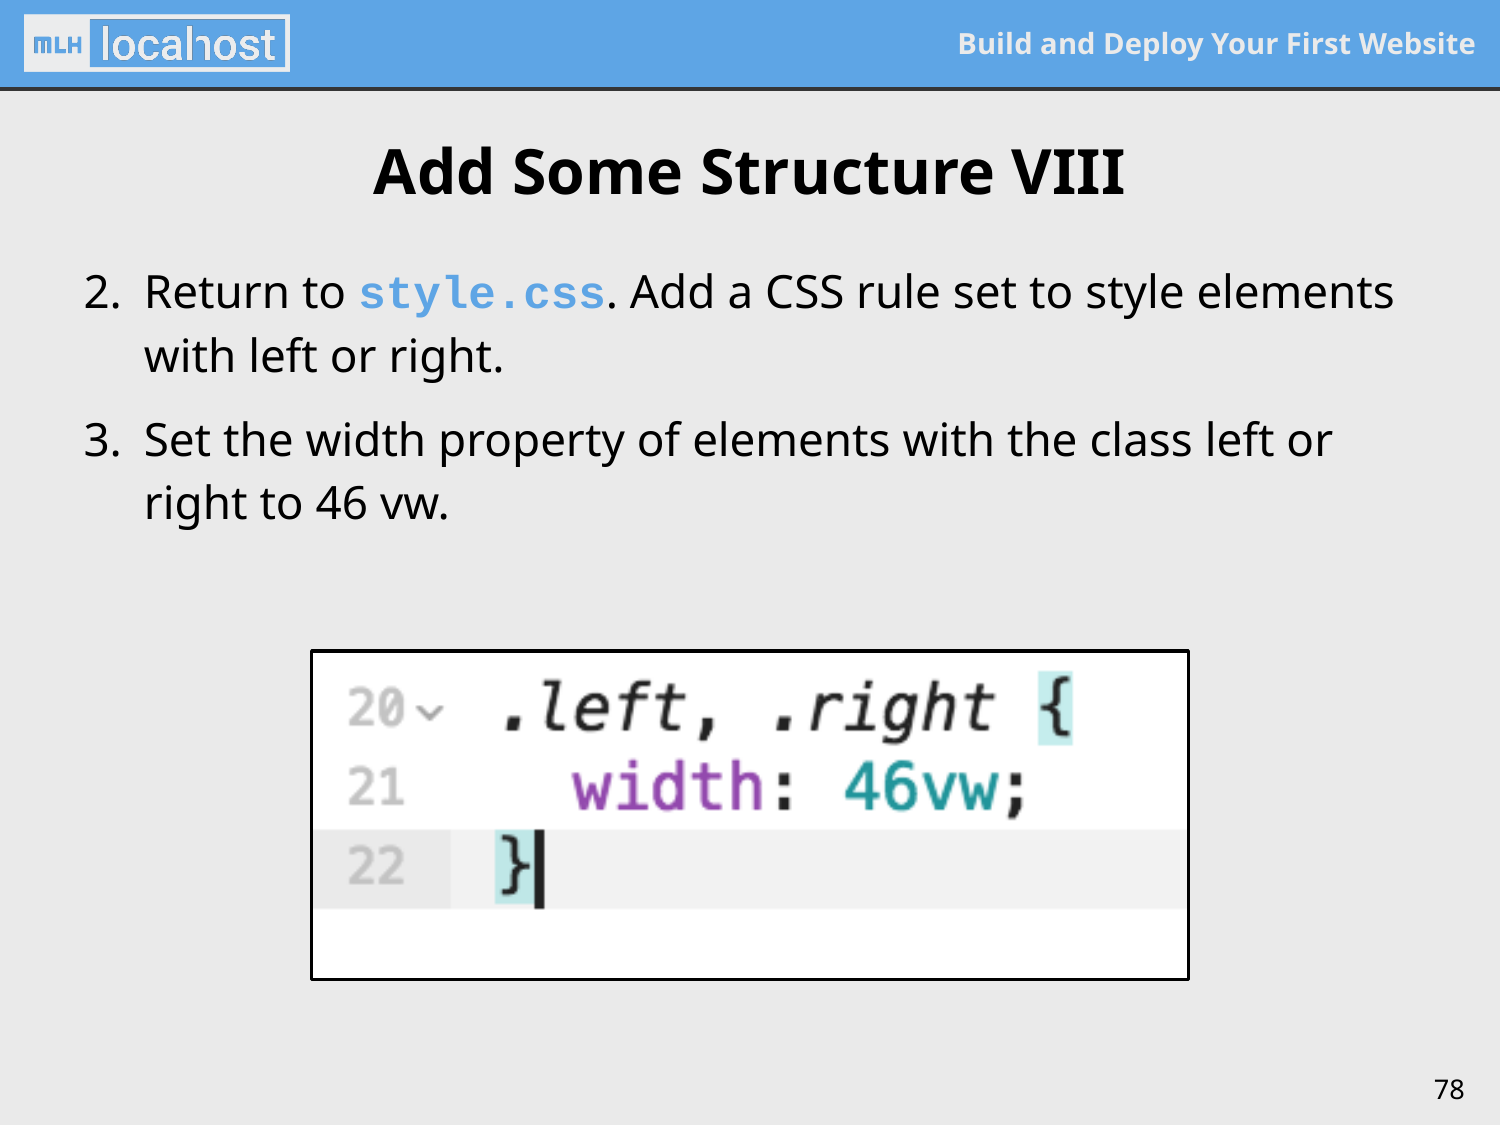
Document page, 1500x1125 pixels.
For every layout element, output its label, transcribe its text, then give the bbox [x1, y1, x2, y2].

title Add Some Structure VIII [47, 106, 1453, 233]
picture [24, 14, 290, 72]
text_box Return to style.css. Add a CSS rule set to style elements with left or right. Set the width property of elements with the class left or right to 46 vw. [53, 239, 1446, 597]
slide_number ‹#› [1389, 1057, 1480, 1125]
picture [312, 652, 1188, 979]
